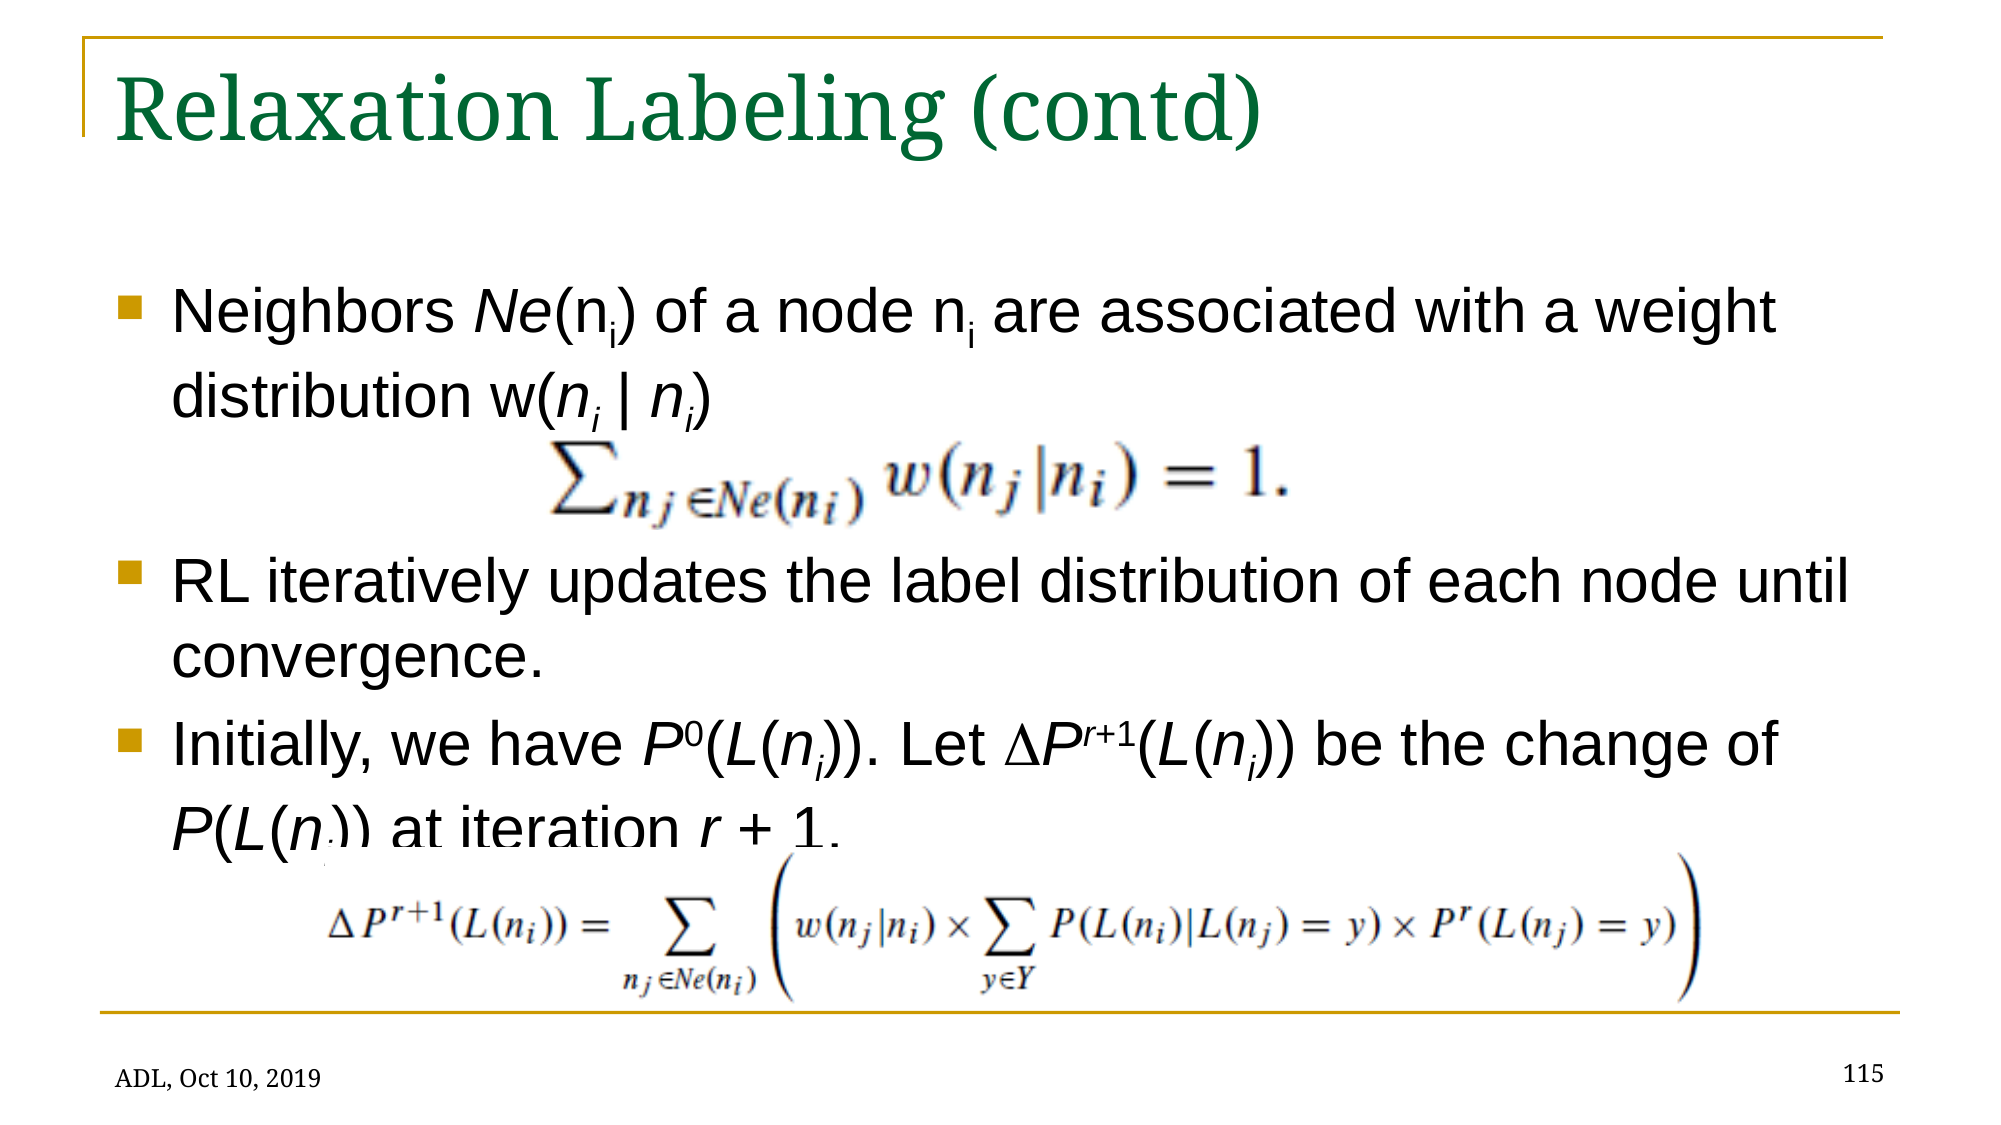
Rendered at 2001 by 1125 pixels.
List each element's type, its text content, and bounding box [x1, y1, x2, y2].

list Neighbors Ne(ni) of a node ni are associated with a weight distribution w(nj | ni) RL iteratively updates the label distribution of each node until convergence. Initially, we have P0(L(ni)). Let Pr+1(L(ni)) be the change of P(L(ni)) at iteration r + 1. [99, 262, 1900, 1006]
picture [324, 847, 1709, 1006]
slide_number 115 [1433, 1023, 1901, 1100]
picture [544, 432, 1291, 530]
title Relaxation Labeling (contd) [99, 45, 1900, 233]
footer ADL, Oct 10, 2019 [99, 1024, 1317, 1101]
